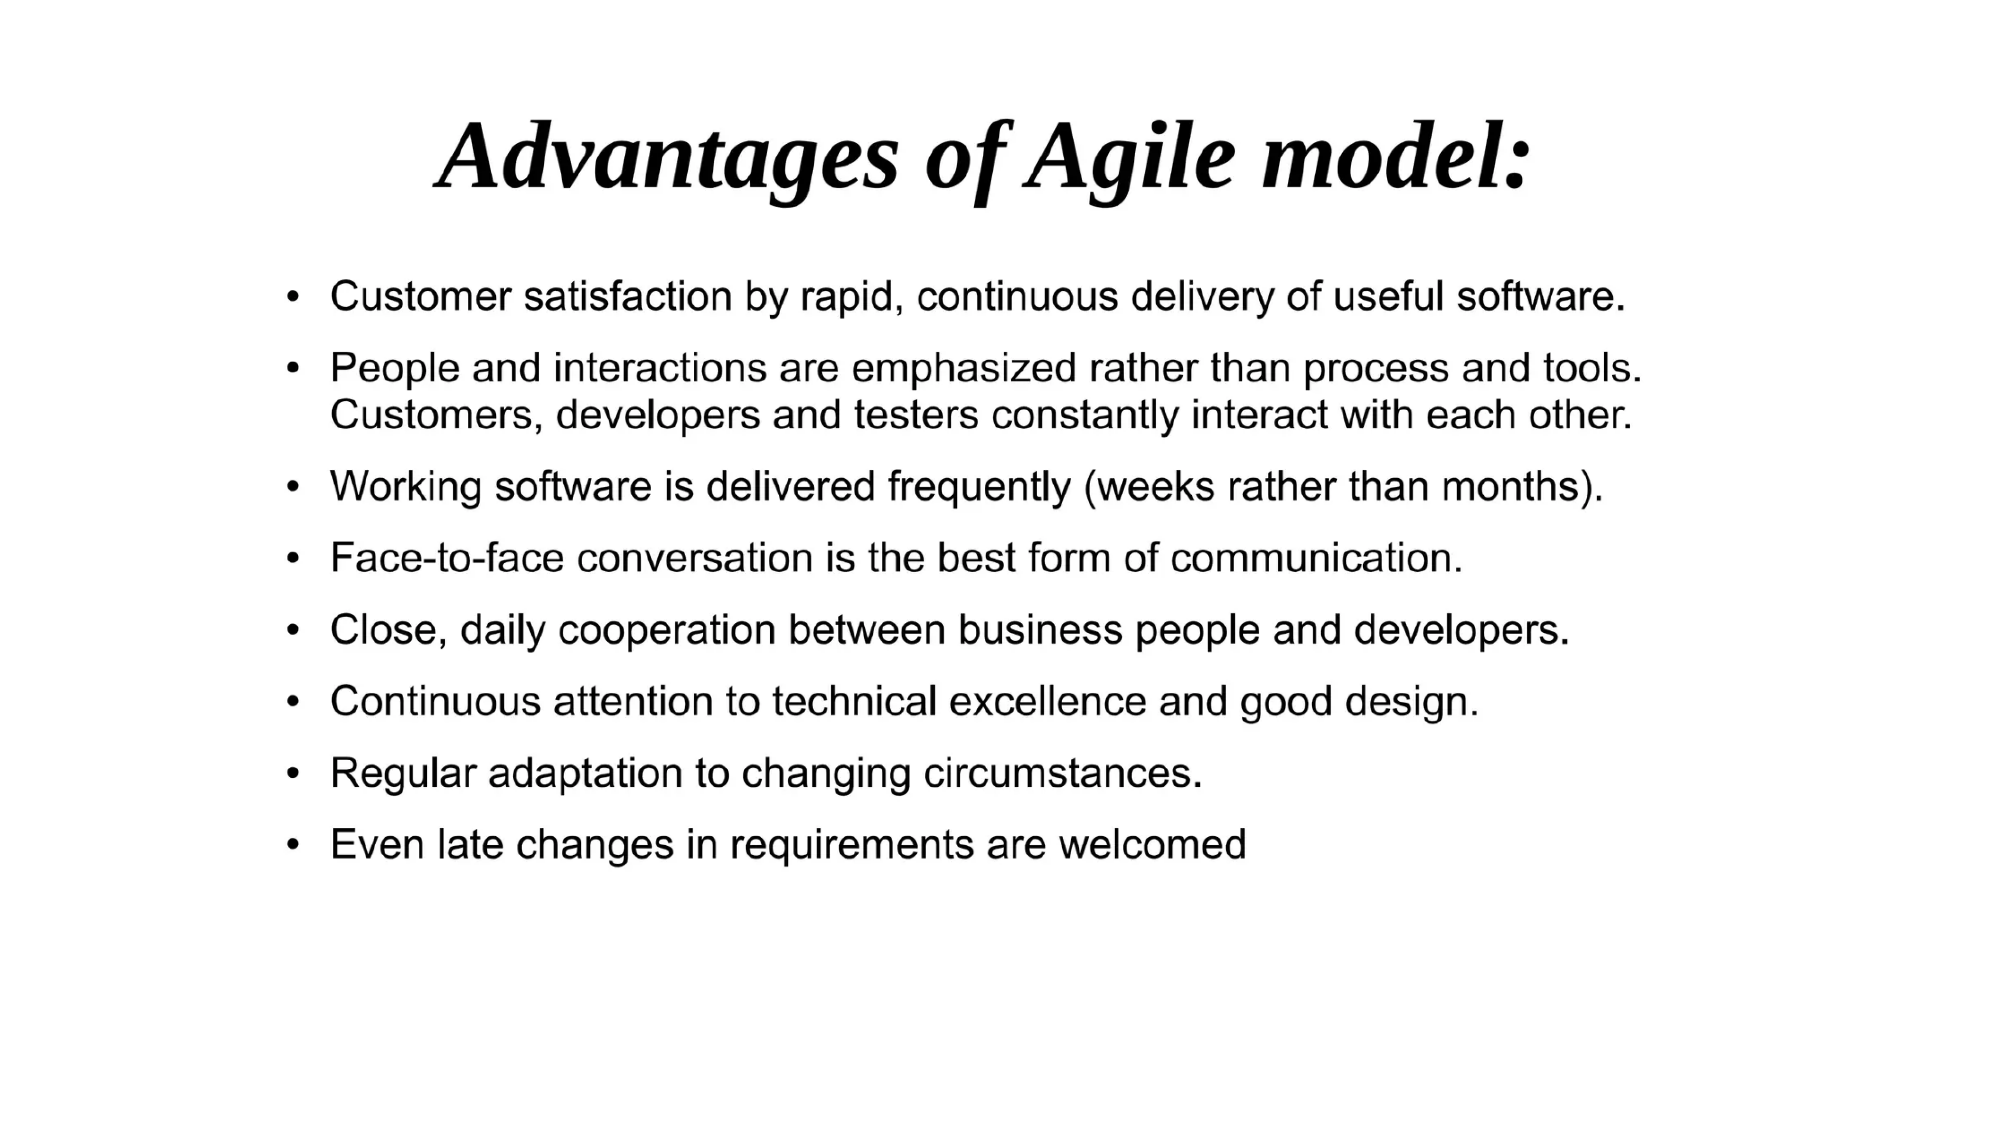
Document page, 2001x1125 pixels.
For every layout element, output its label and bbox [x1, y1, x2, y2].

picture [242, 86, 1757, 911]
